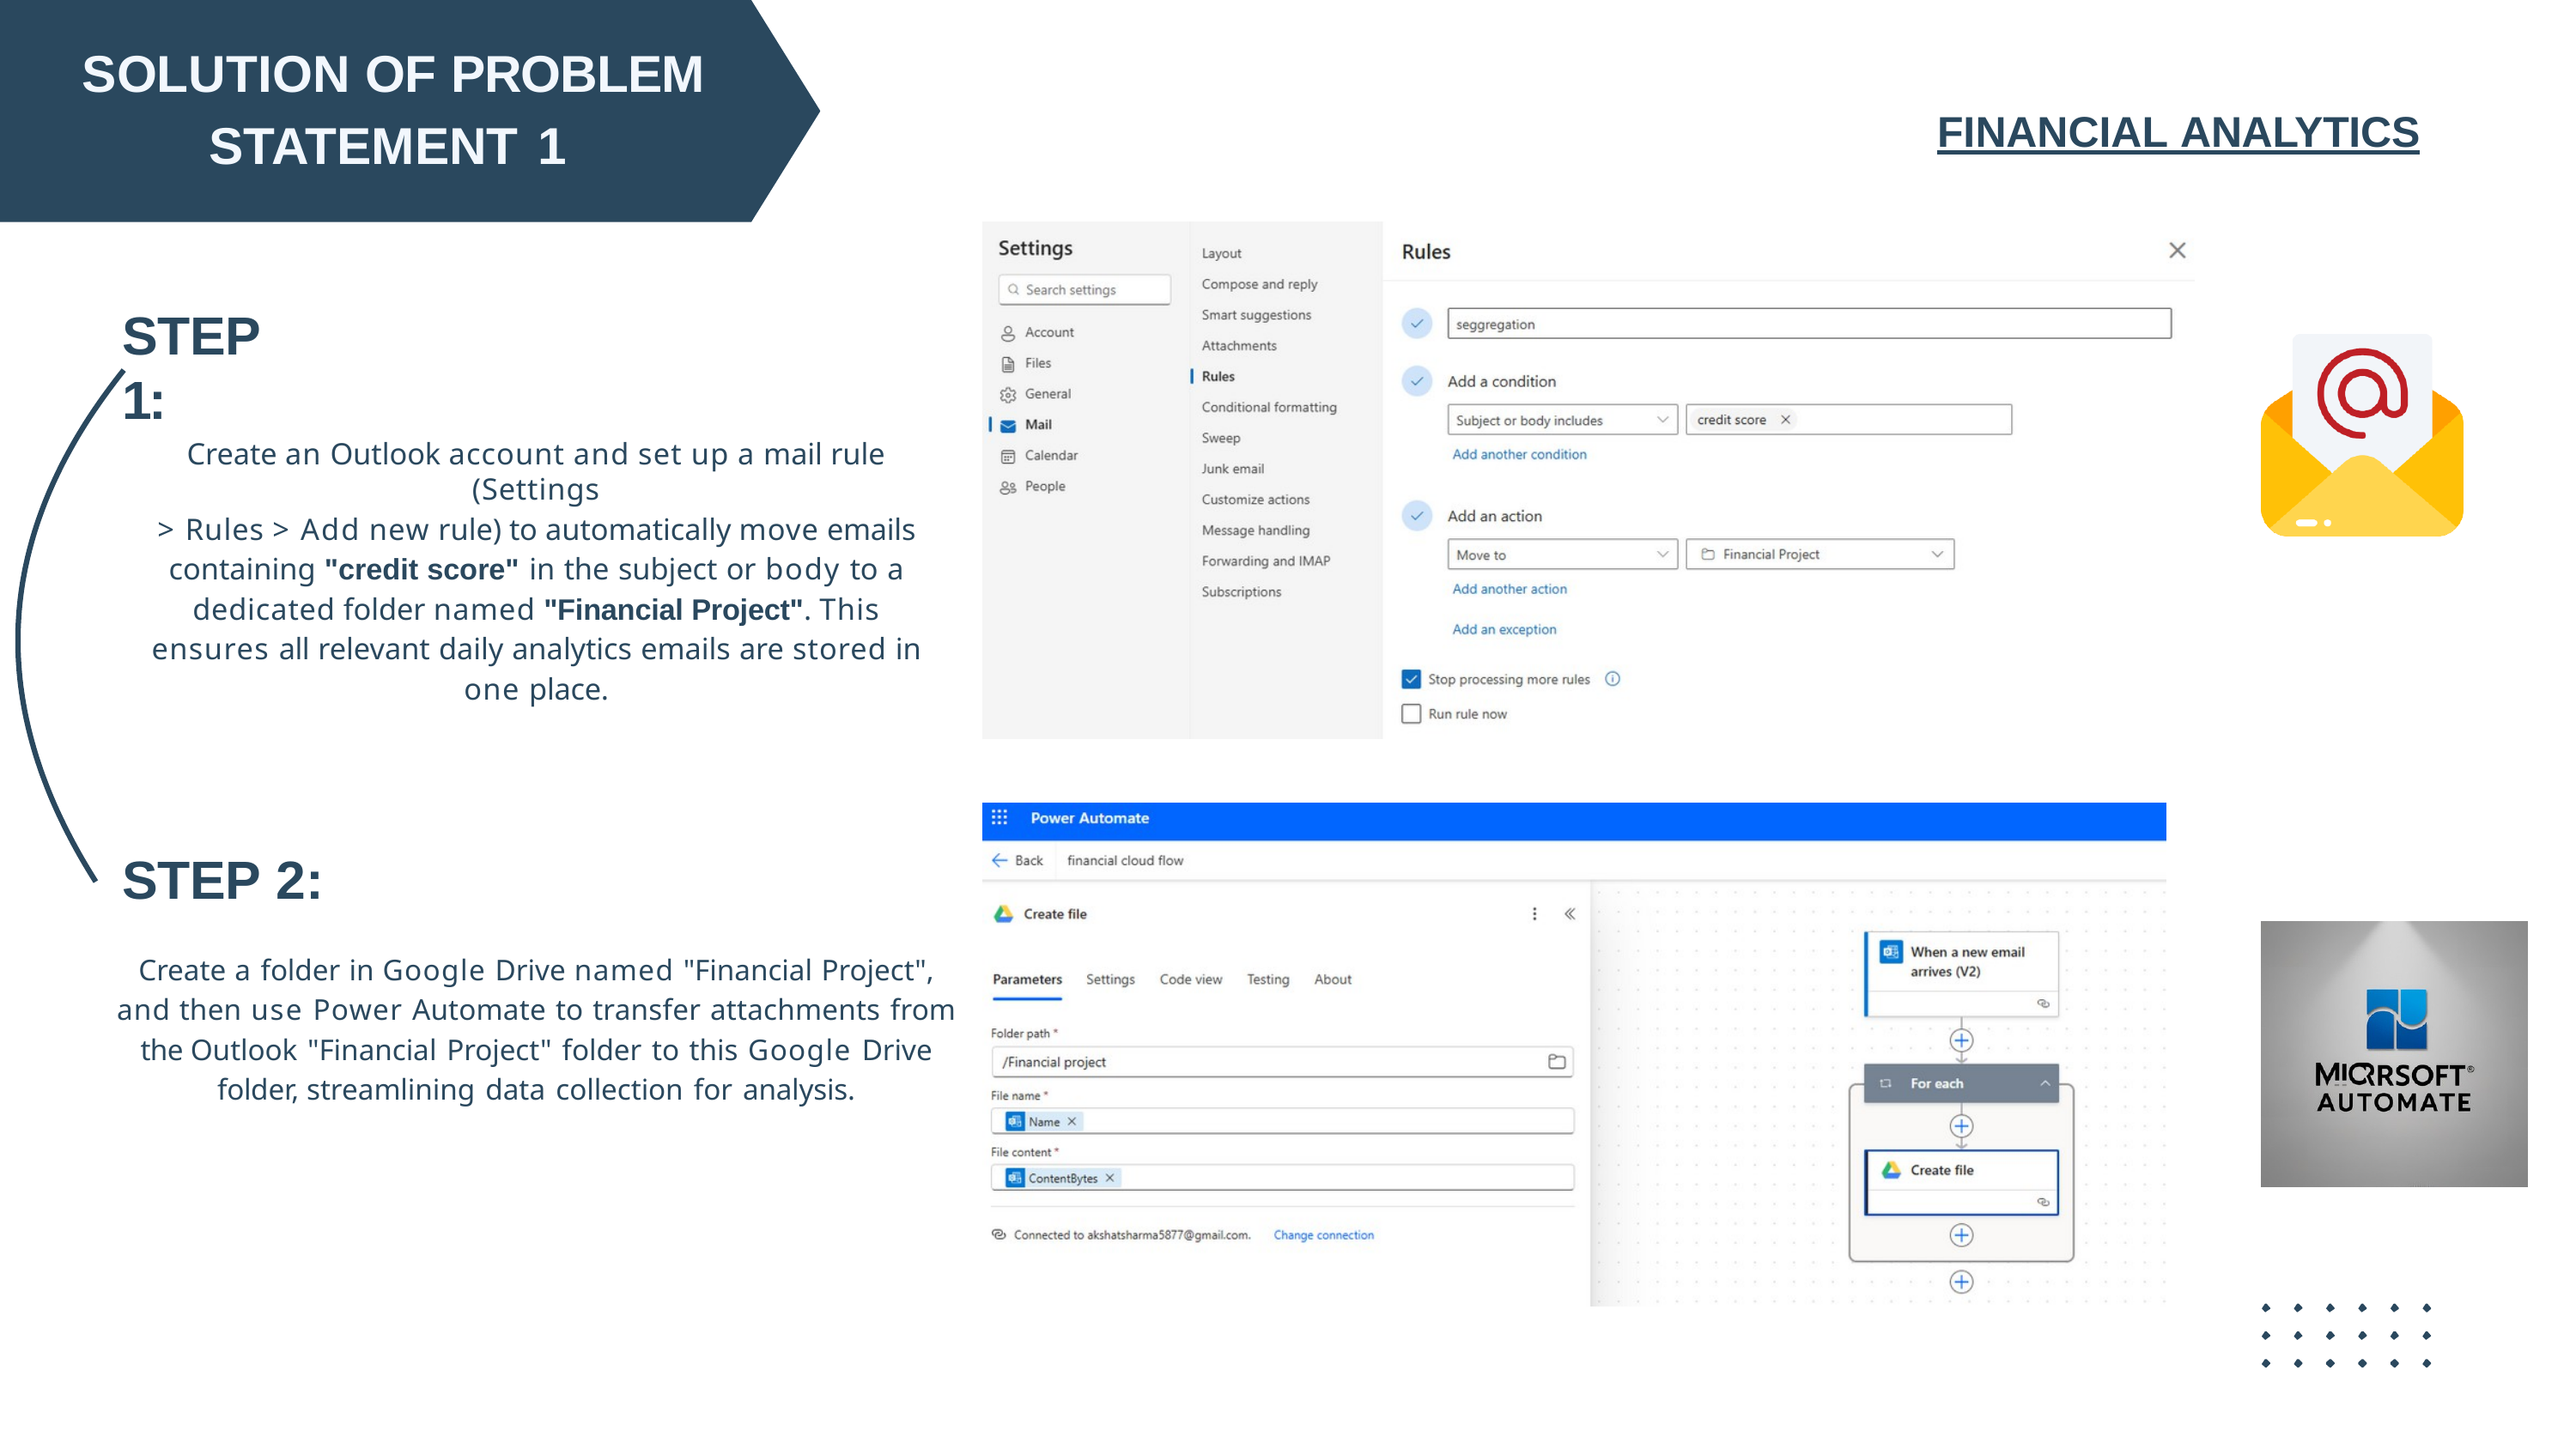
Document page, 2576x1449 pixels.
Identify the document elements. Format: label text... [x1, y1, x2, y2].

text_box FINANCIAL ANALYTICS [1903, 102, 2465, 156]
text_box [2422, 1303, 2432, 1313]
picture [2261, 921, 2528, 1188]
picture [982, 803, 2167, 1307]
text_box [2358, 1303, 2367, 1313]
text_box [2325, 1331, 2335, 1340]
text_box [17, 370, 125, 882]
text_box [2262, 1359, 2270, 1368]
text_box [2358, 1359, 2367, 1368]
text_box [2358, 1331, 2367, 1340]
text_box STEP 2: Create a folder in Google Drive named "Financial Project", and then use Power Automate to transfer attachments from the Outlook "Financial Project" folder to this Google Drive folder, streamlining data collection for analysis. [113, 843, 958, 1106]
text_box [2262, 1303, 2270, 1313]
picture [982, 221, 2195, 739]
text_box [2325, 1359, 2335, 1368]
text_box [2293, 1303, 2303, 1313]
text_box Create an Outlook account and set up a mail rule (Settings > Rules > Add new rule) to automatically move emails containing "credit score" in the subject or body to a dedicated folder named "Financial Project". This ensures all relevant daily analytics emails are stored in one place. [125, 428, 947, 706]
text_box [2390, 1303, 2399, 1313]
text_box [2422, 1331, 2432, 1340]
text_box [2325, 1303, 2335, 1313]
text_box [2422, 1359, 2432, 1368]
text_box [2390, 1331, 2399, 1340]
text_box STEP 1: [120, 300, 317, 431]
text_box [2293, 1331, 2303, 1340]
text_box [2293, 1359, 2303, 1368]
picture [2261, 334, 2464, 537]
text_box [2390, 1359, 2399, 1368]
text_box [2262, 1331, 2270, 1340]
title SOLUTION OF PROBLEM STATEMENT 1 [44, 28, 791, 273]
